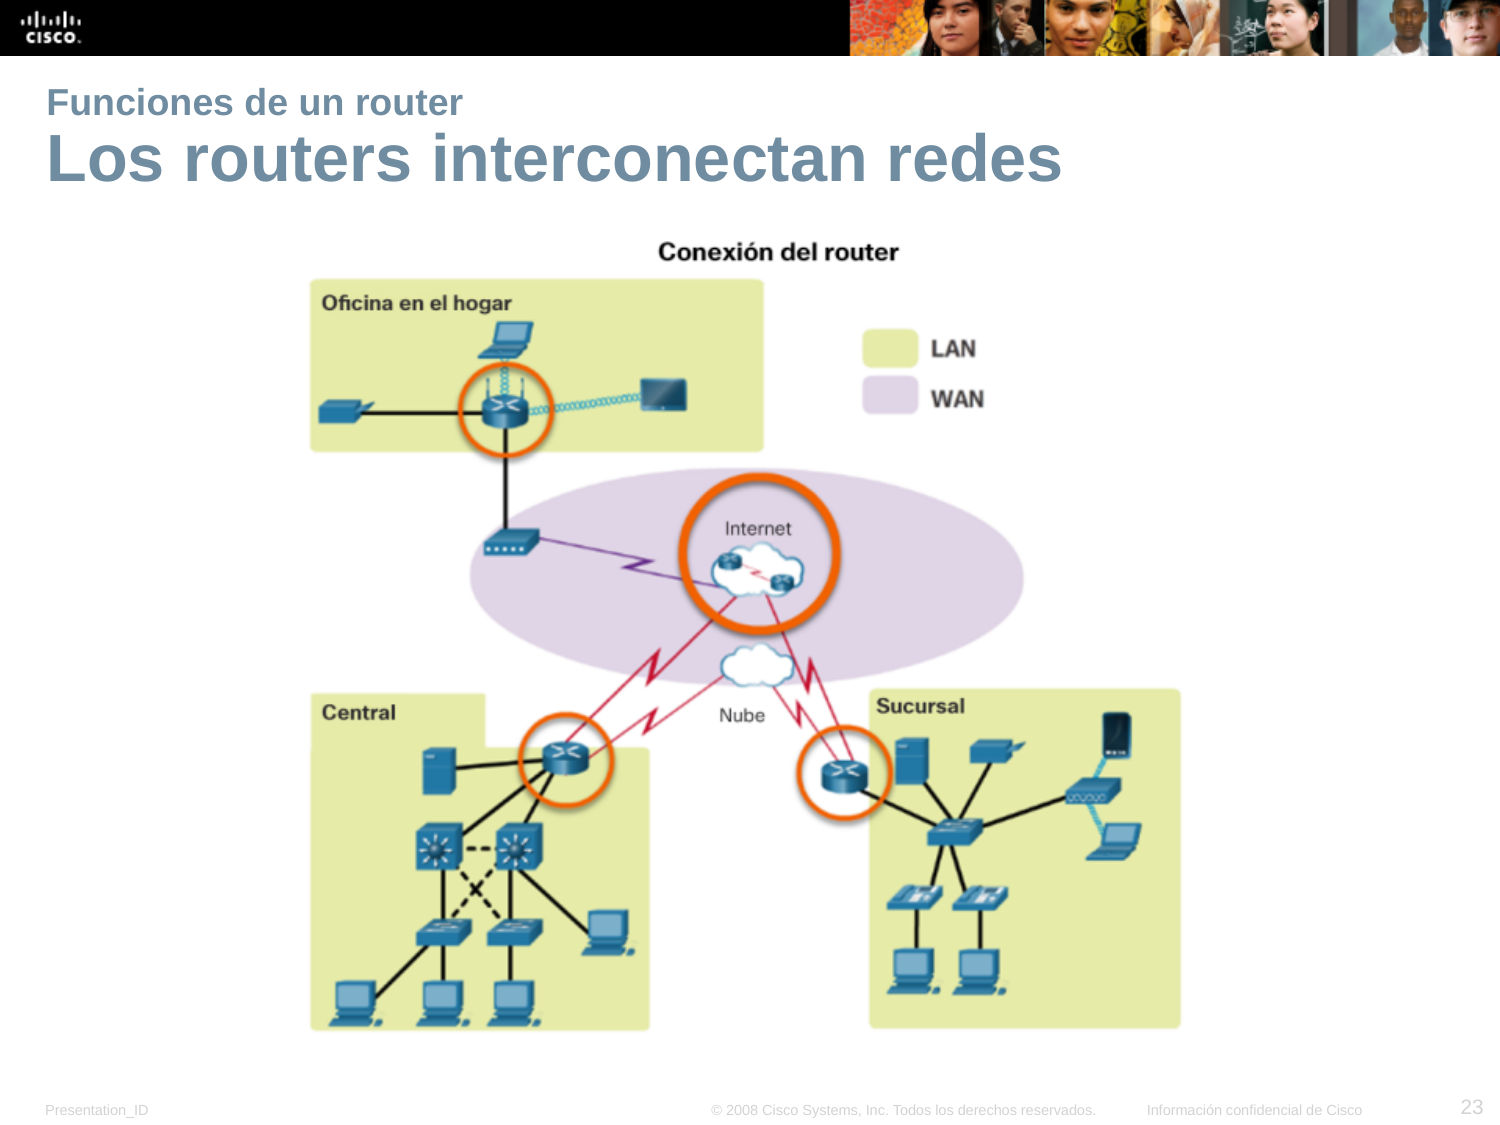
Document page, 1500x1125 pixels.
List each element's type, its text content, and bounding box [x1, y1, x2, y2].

picture [0, 0, 1500, 56]
title Funciones de un router Los routers interconectan redes [33, 64, 1473, 203]
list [245, 236, 1312, 1044]
